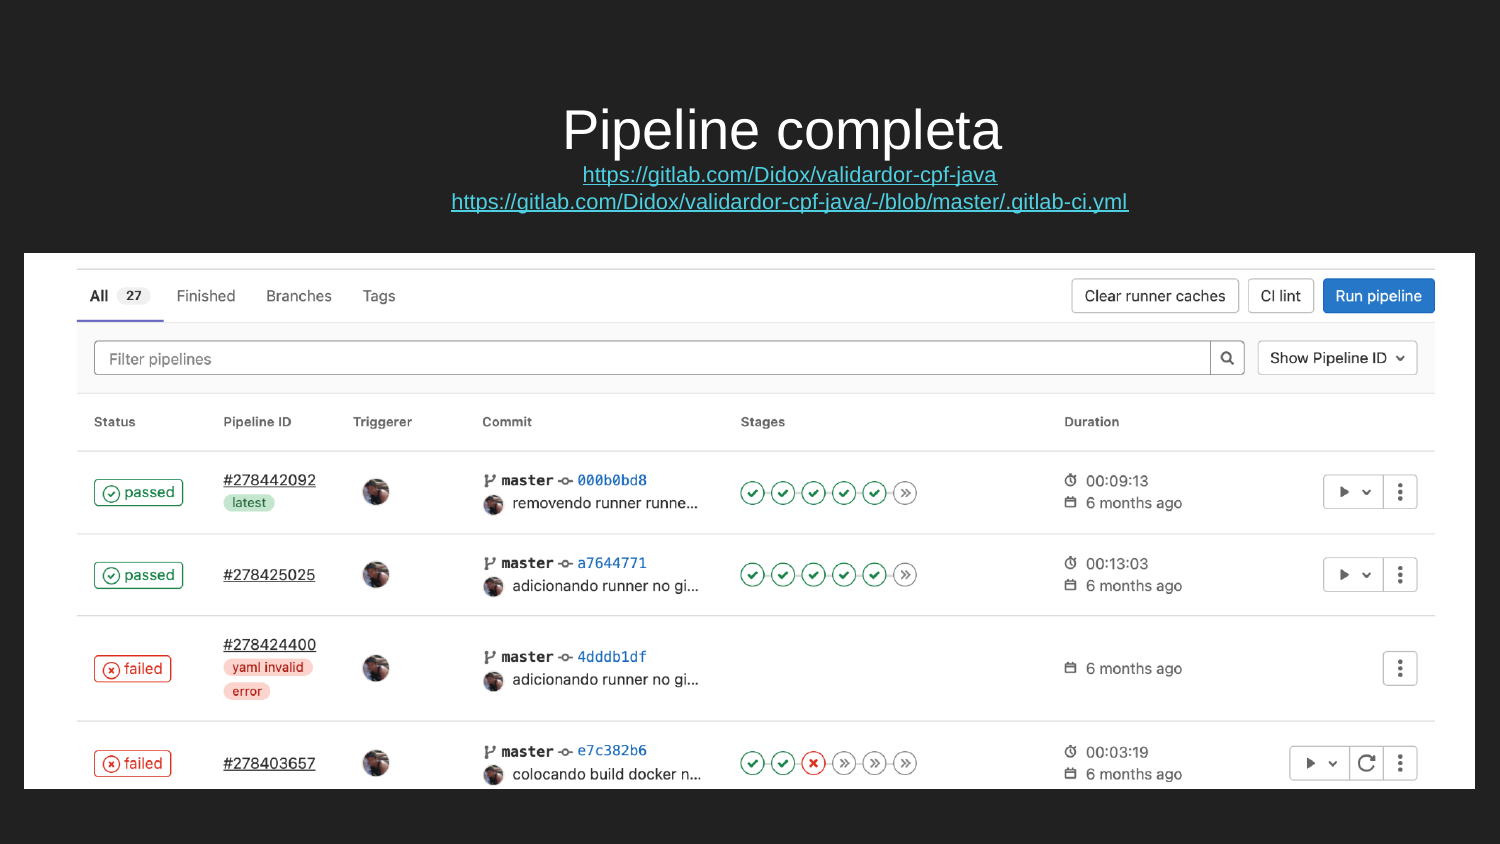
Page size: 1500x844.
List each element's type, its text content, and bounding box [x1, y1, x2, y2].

picture [24, 253, 1476, 790]
title Pipeline completa https://gitlab.com/Didox/validardor-cpf-java https://gitlab.com/Didox/validardor-cpf-java/-/blob/master/.gitlab-ci.yml [212, 78, 1368, 229]
